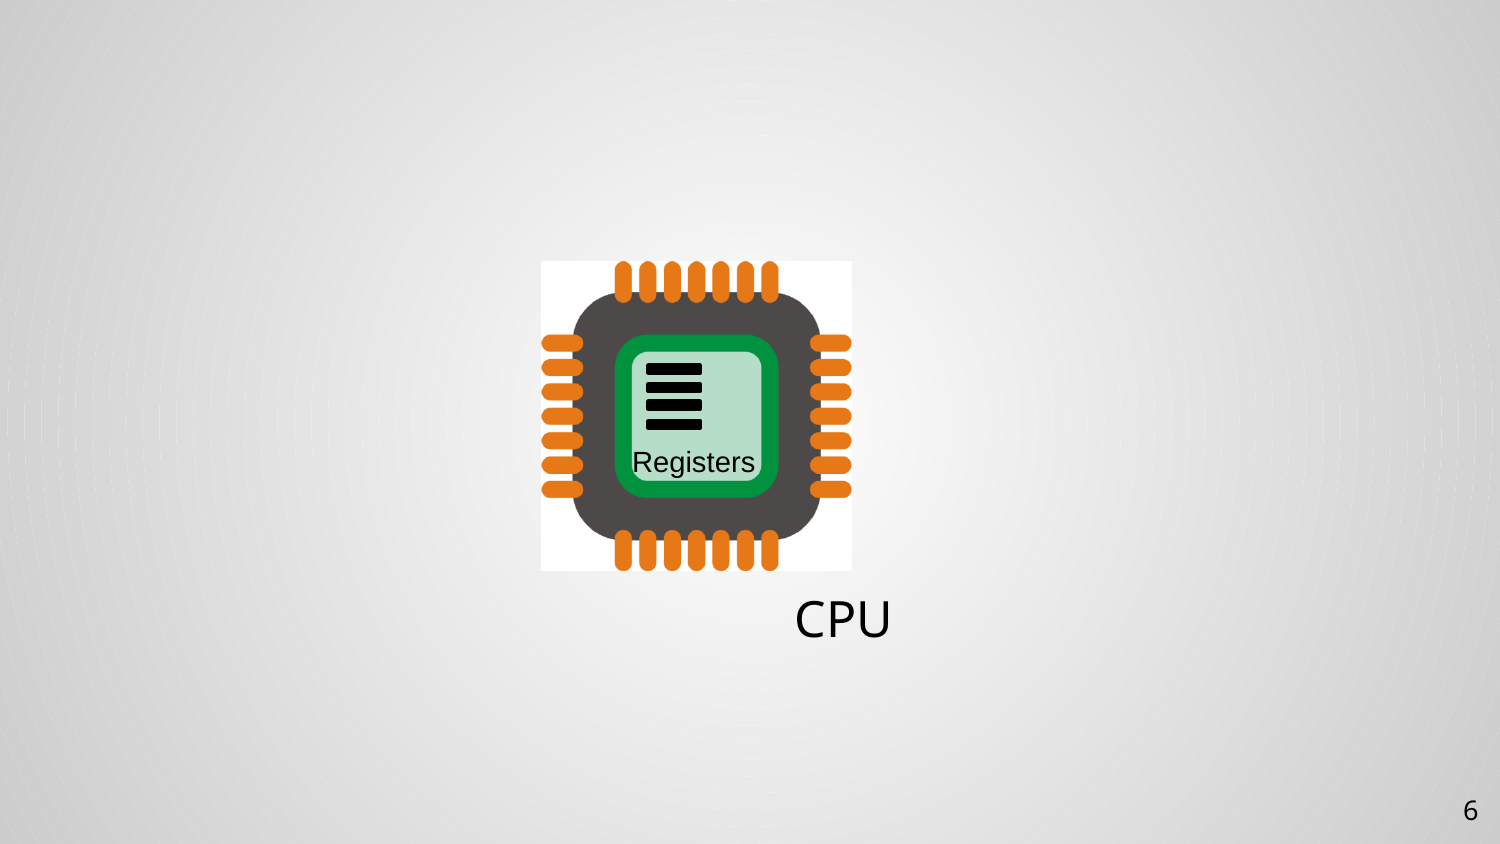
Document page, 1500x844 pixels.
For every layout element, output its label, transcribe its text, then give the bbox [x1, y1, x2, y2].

slide_number 6 [1403, 779, 1494, 844]
text_box CPU [779, 580, 908, 655]
picture [541, 261, 852, 571]
